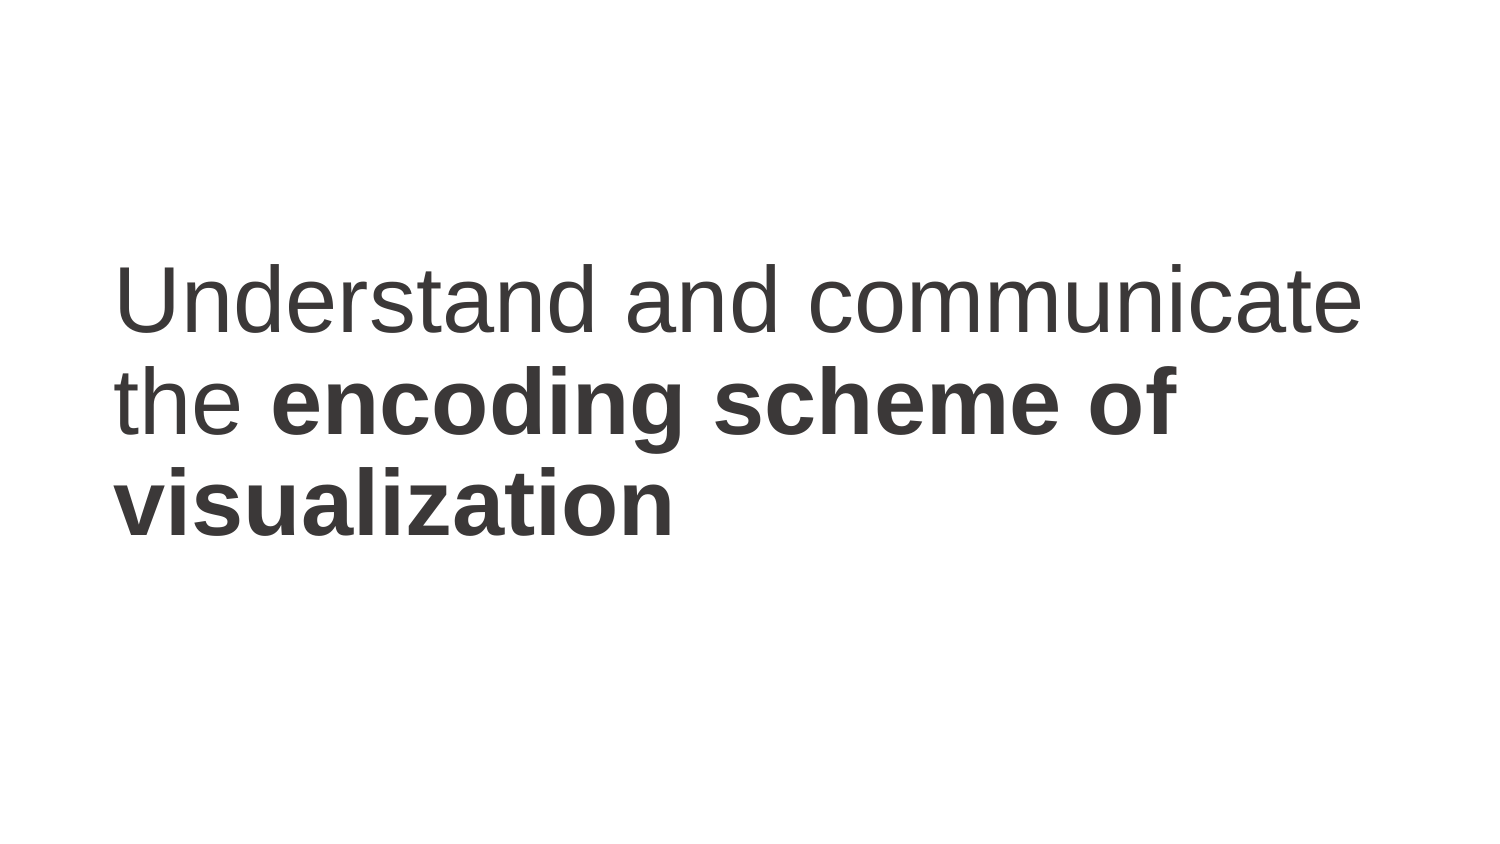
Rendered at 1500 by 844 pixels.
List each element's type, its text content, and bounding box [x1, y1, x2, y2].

title Understand and communicate the encoding scheme of visualization [102, 210, 1397, 562]
